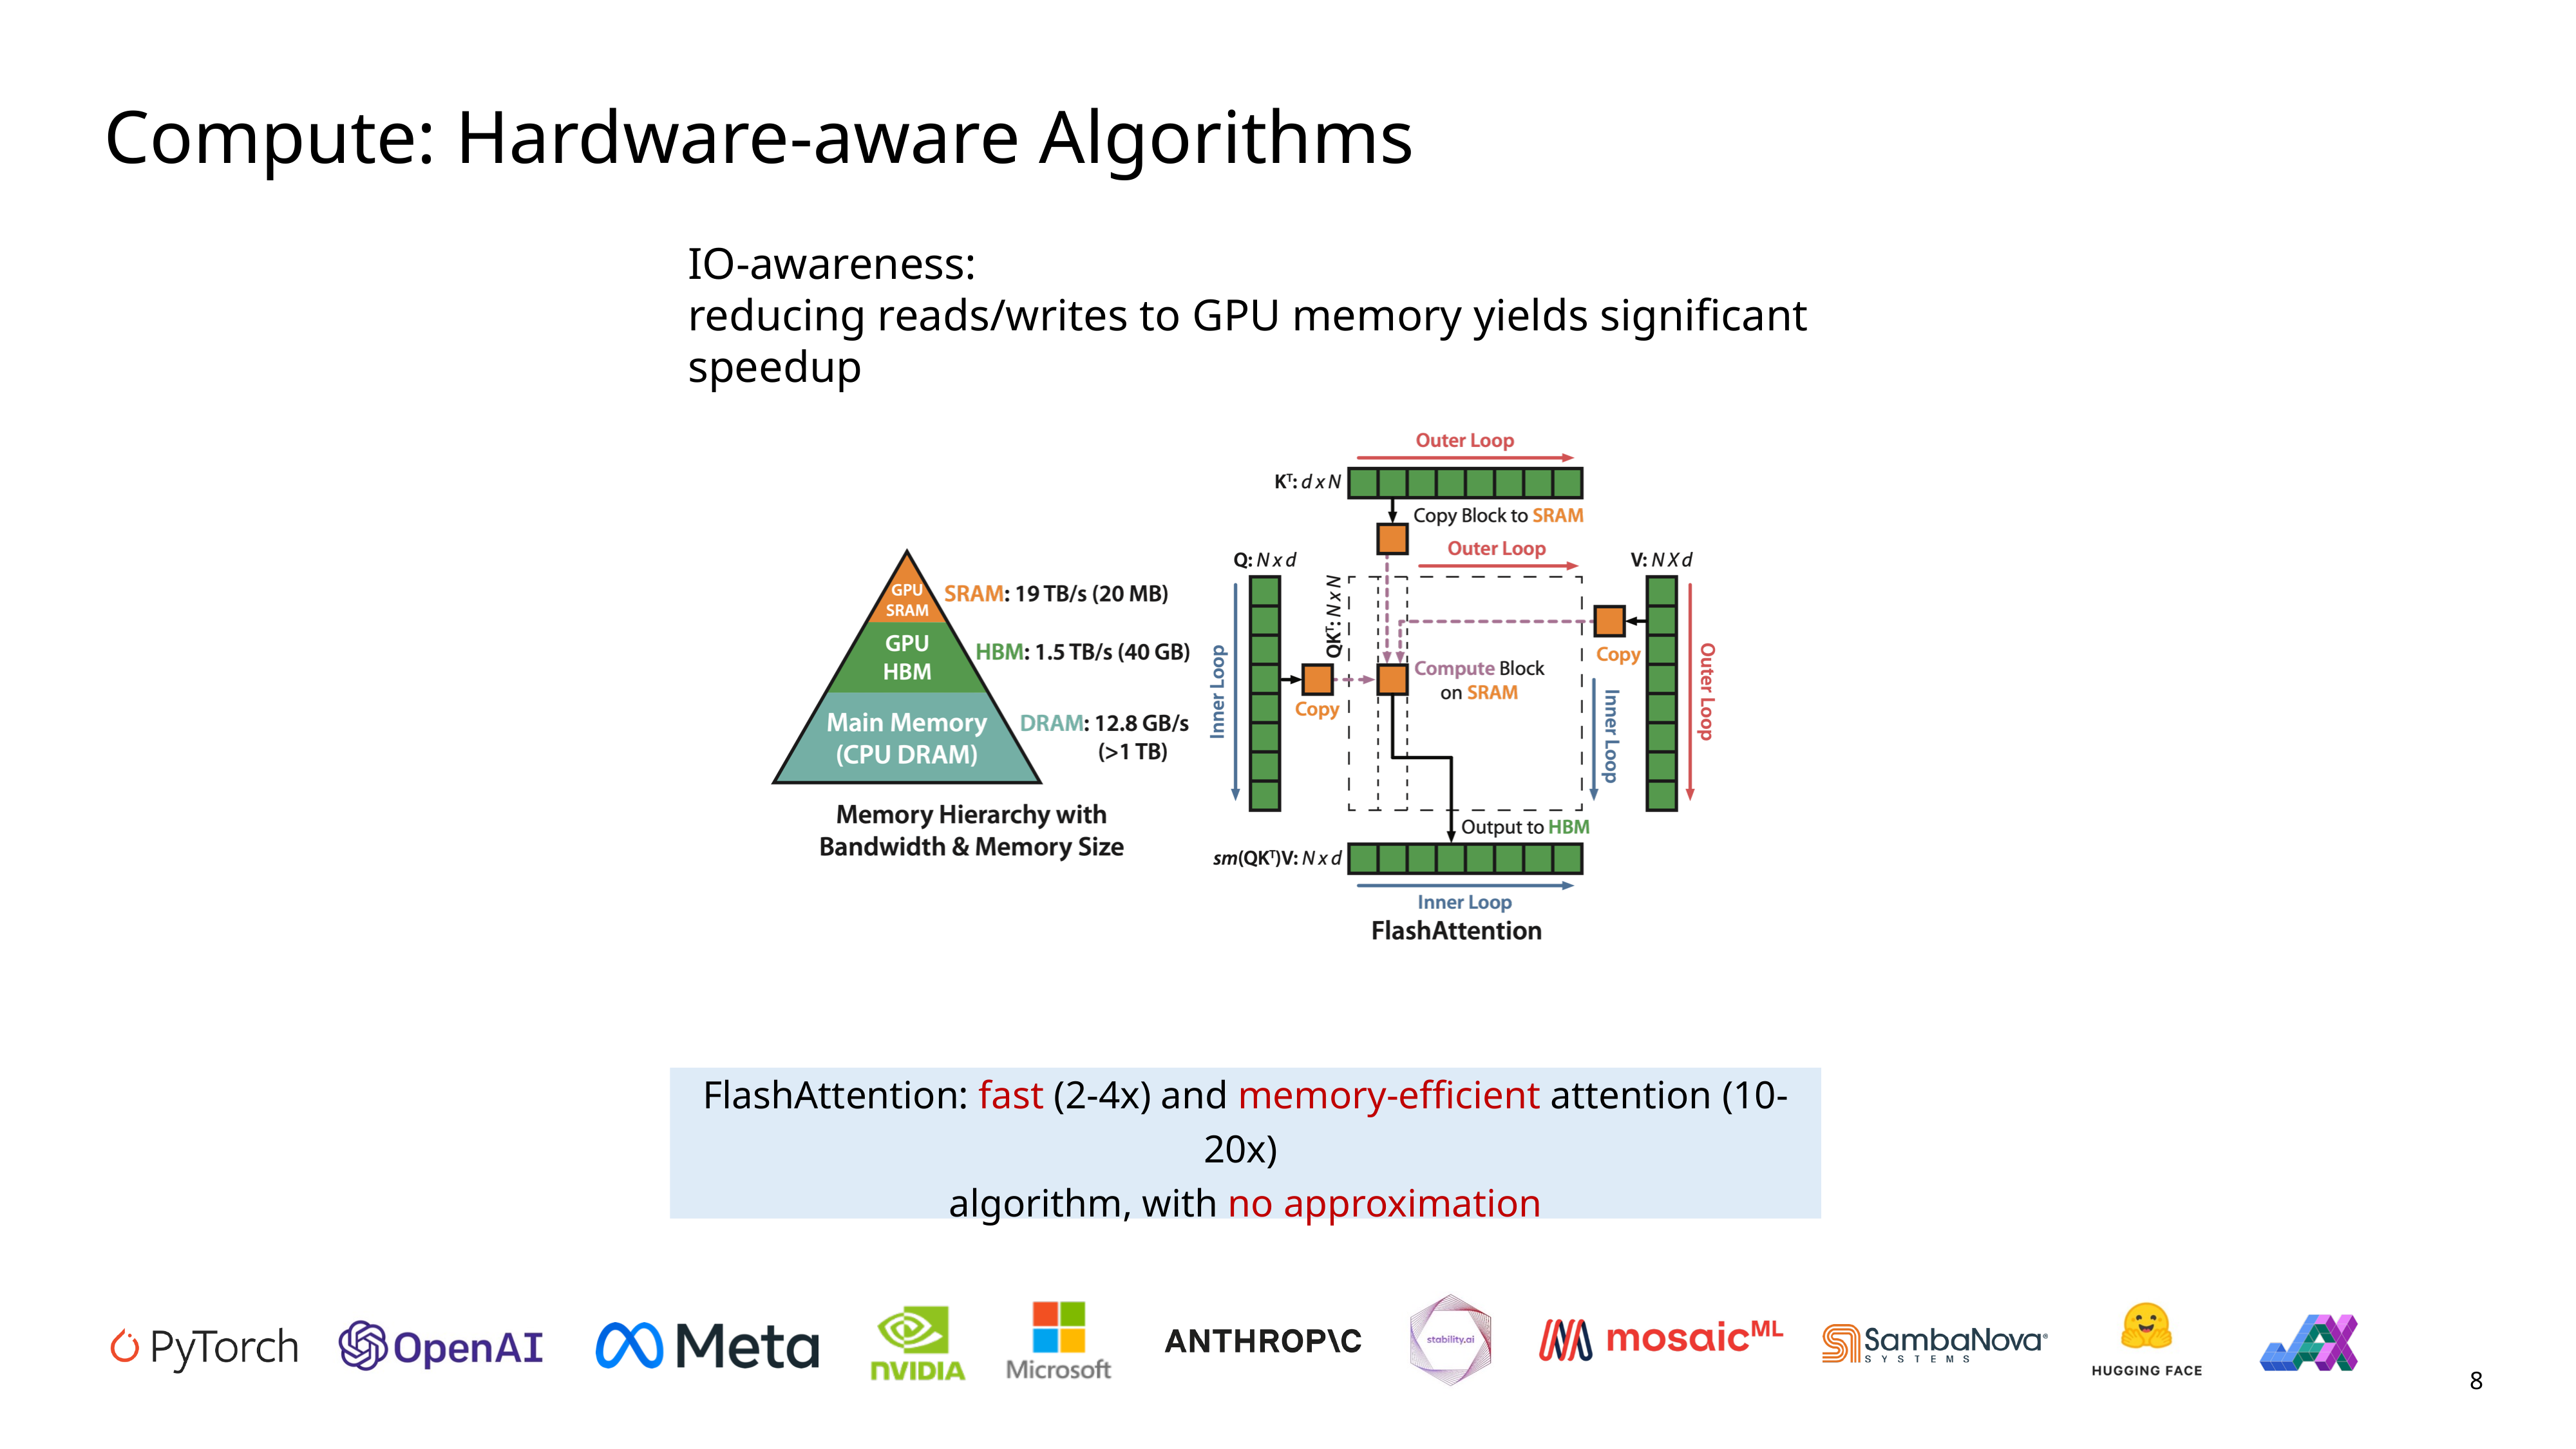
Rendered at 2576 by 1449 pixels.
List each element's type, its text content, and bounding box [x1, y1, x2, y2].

title Compute: Hardware-aware Algorithms [94, 95, 2391, 197]
slide_number 8 [1913, 1343, 2494, 1421]
text_box FlashAttention: fast (2-4x) and memory-efficient attention (10-20x) algorithm, with no approximation [670, 1067, 1821, 1219]
text_box IO-awareness: reducing reads/writes to GPU memory yields significant speedup [678, 231, 1855, 395]
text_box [110, 1289, 2358, 1399]
picture [771, 430, 1720, 946]
